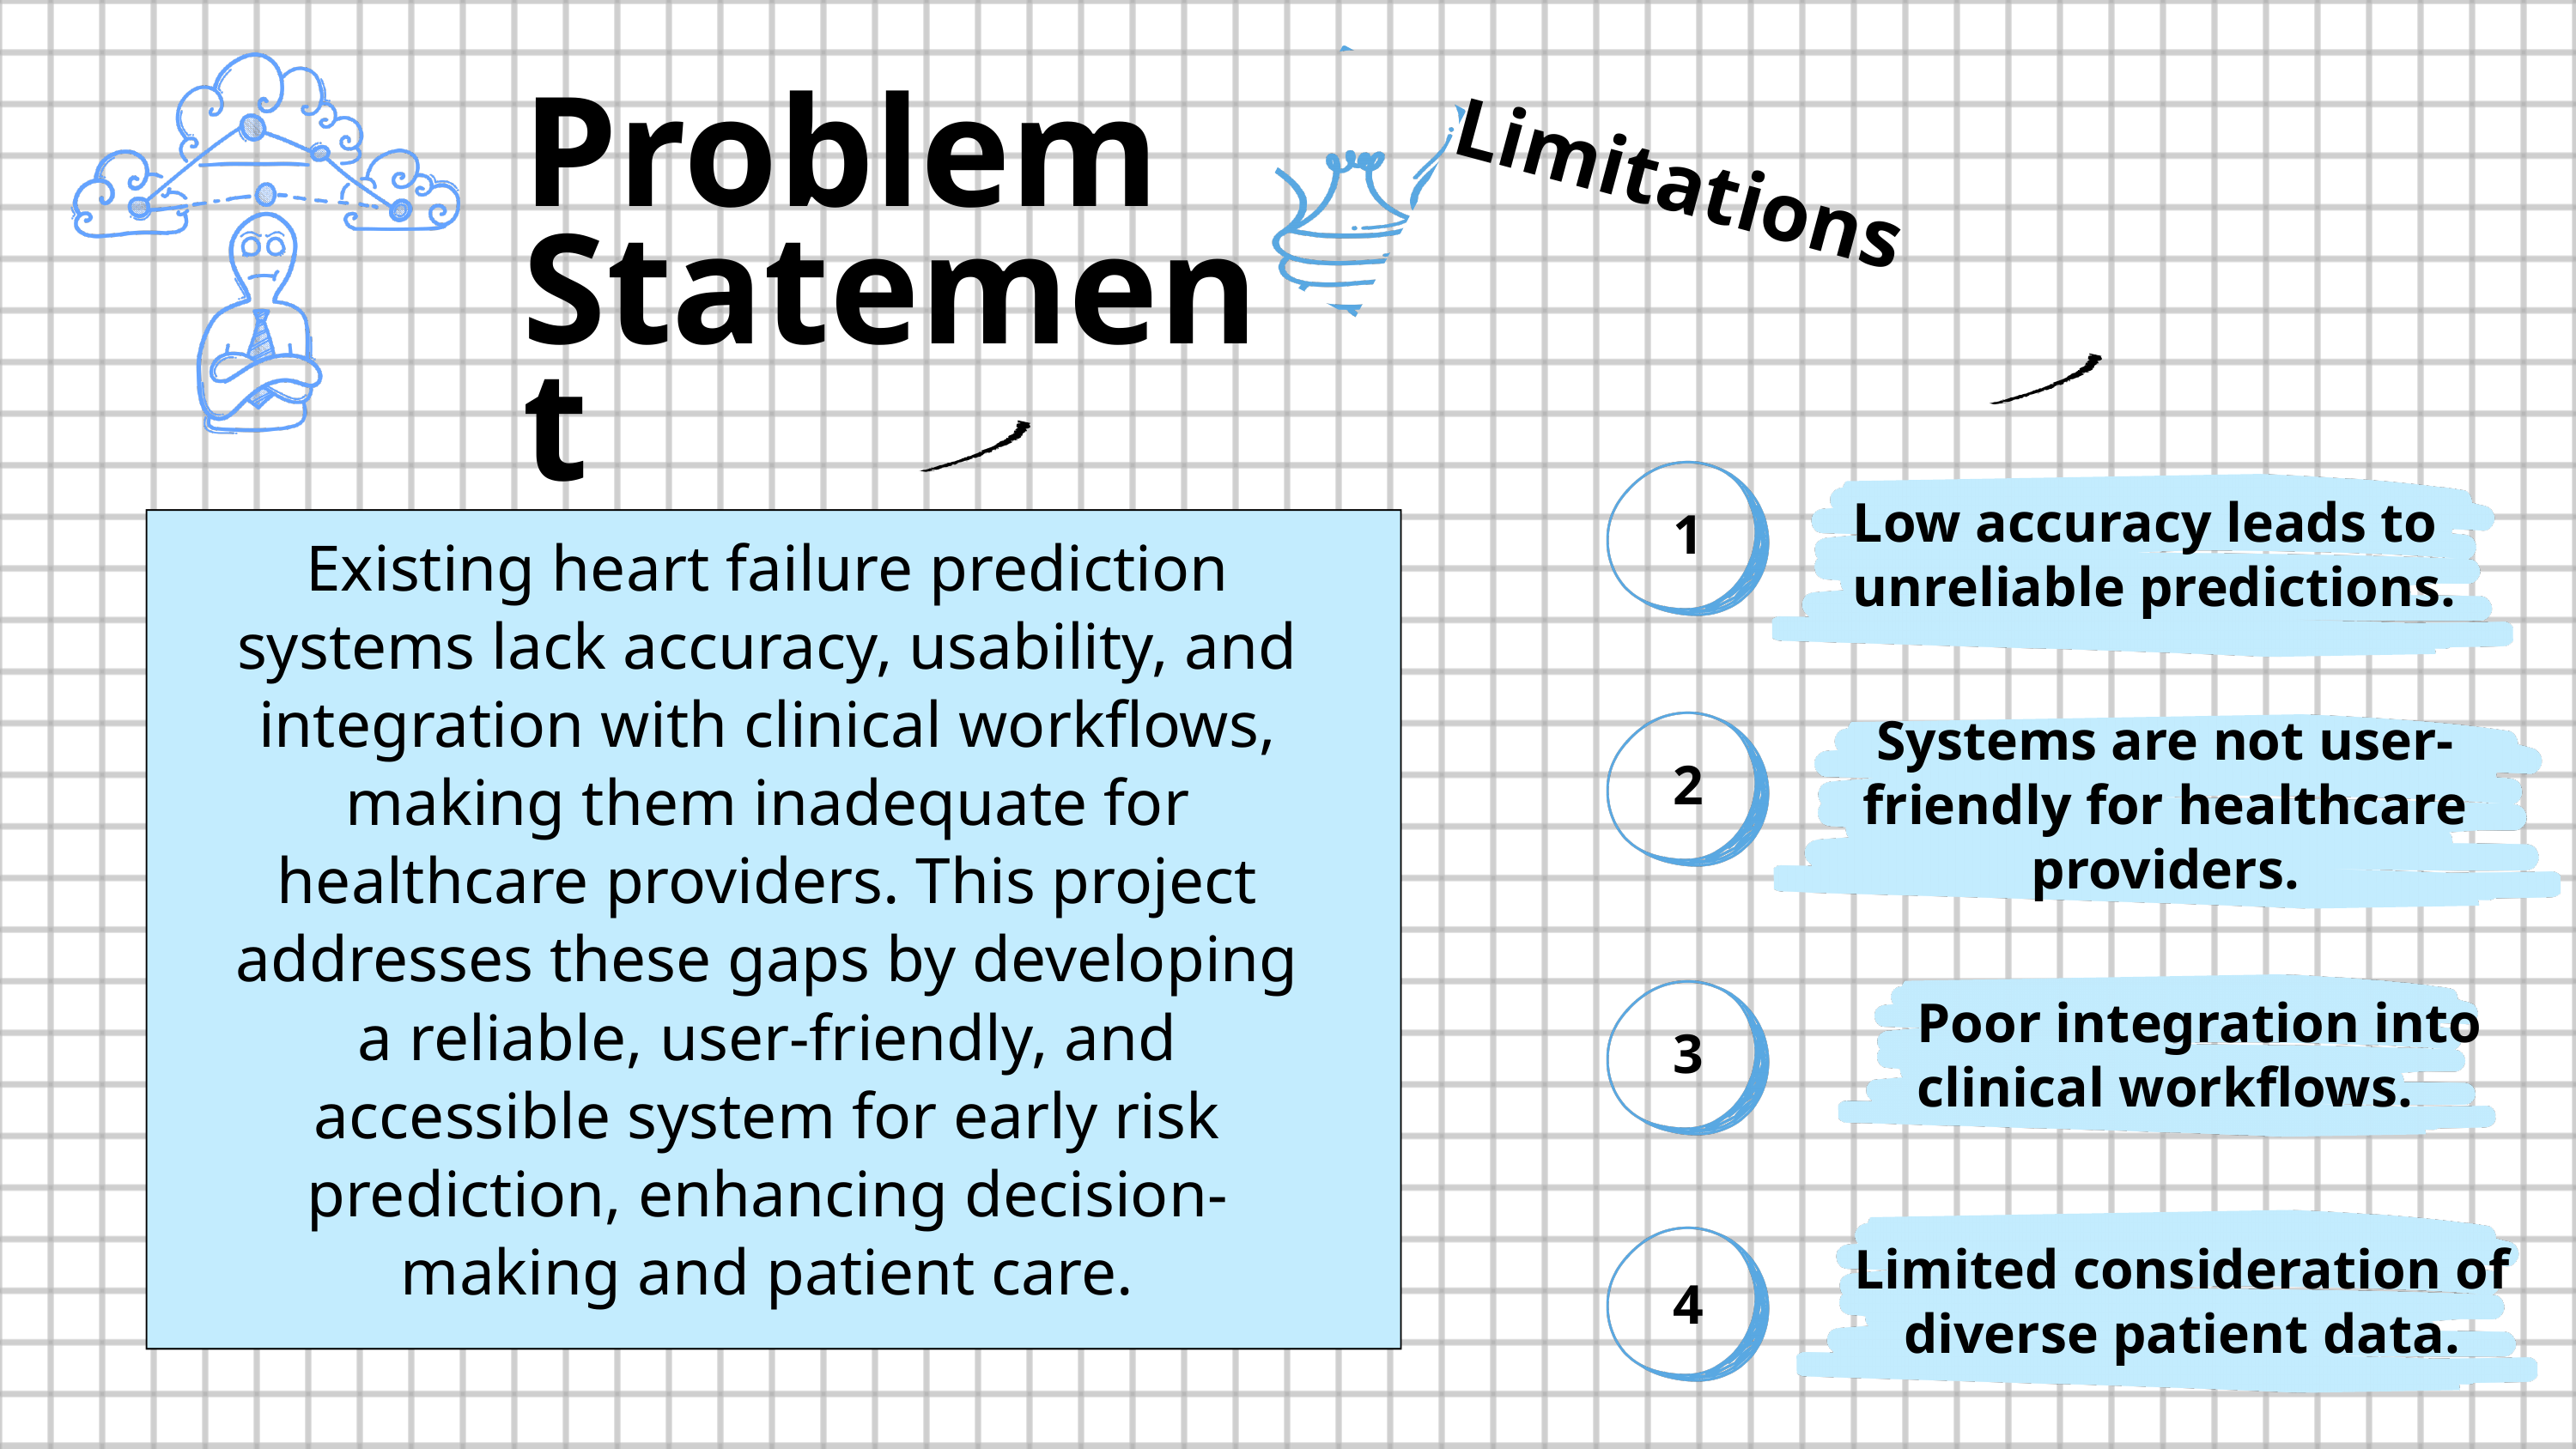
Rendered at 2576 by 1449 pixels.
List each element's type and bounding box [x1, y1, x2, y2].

text_box [0, 0, 2576, 1449]
